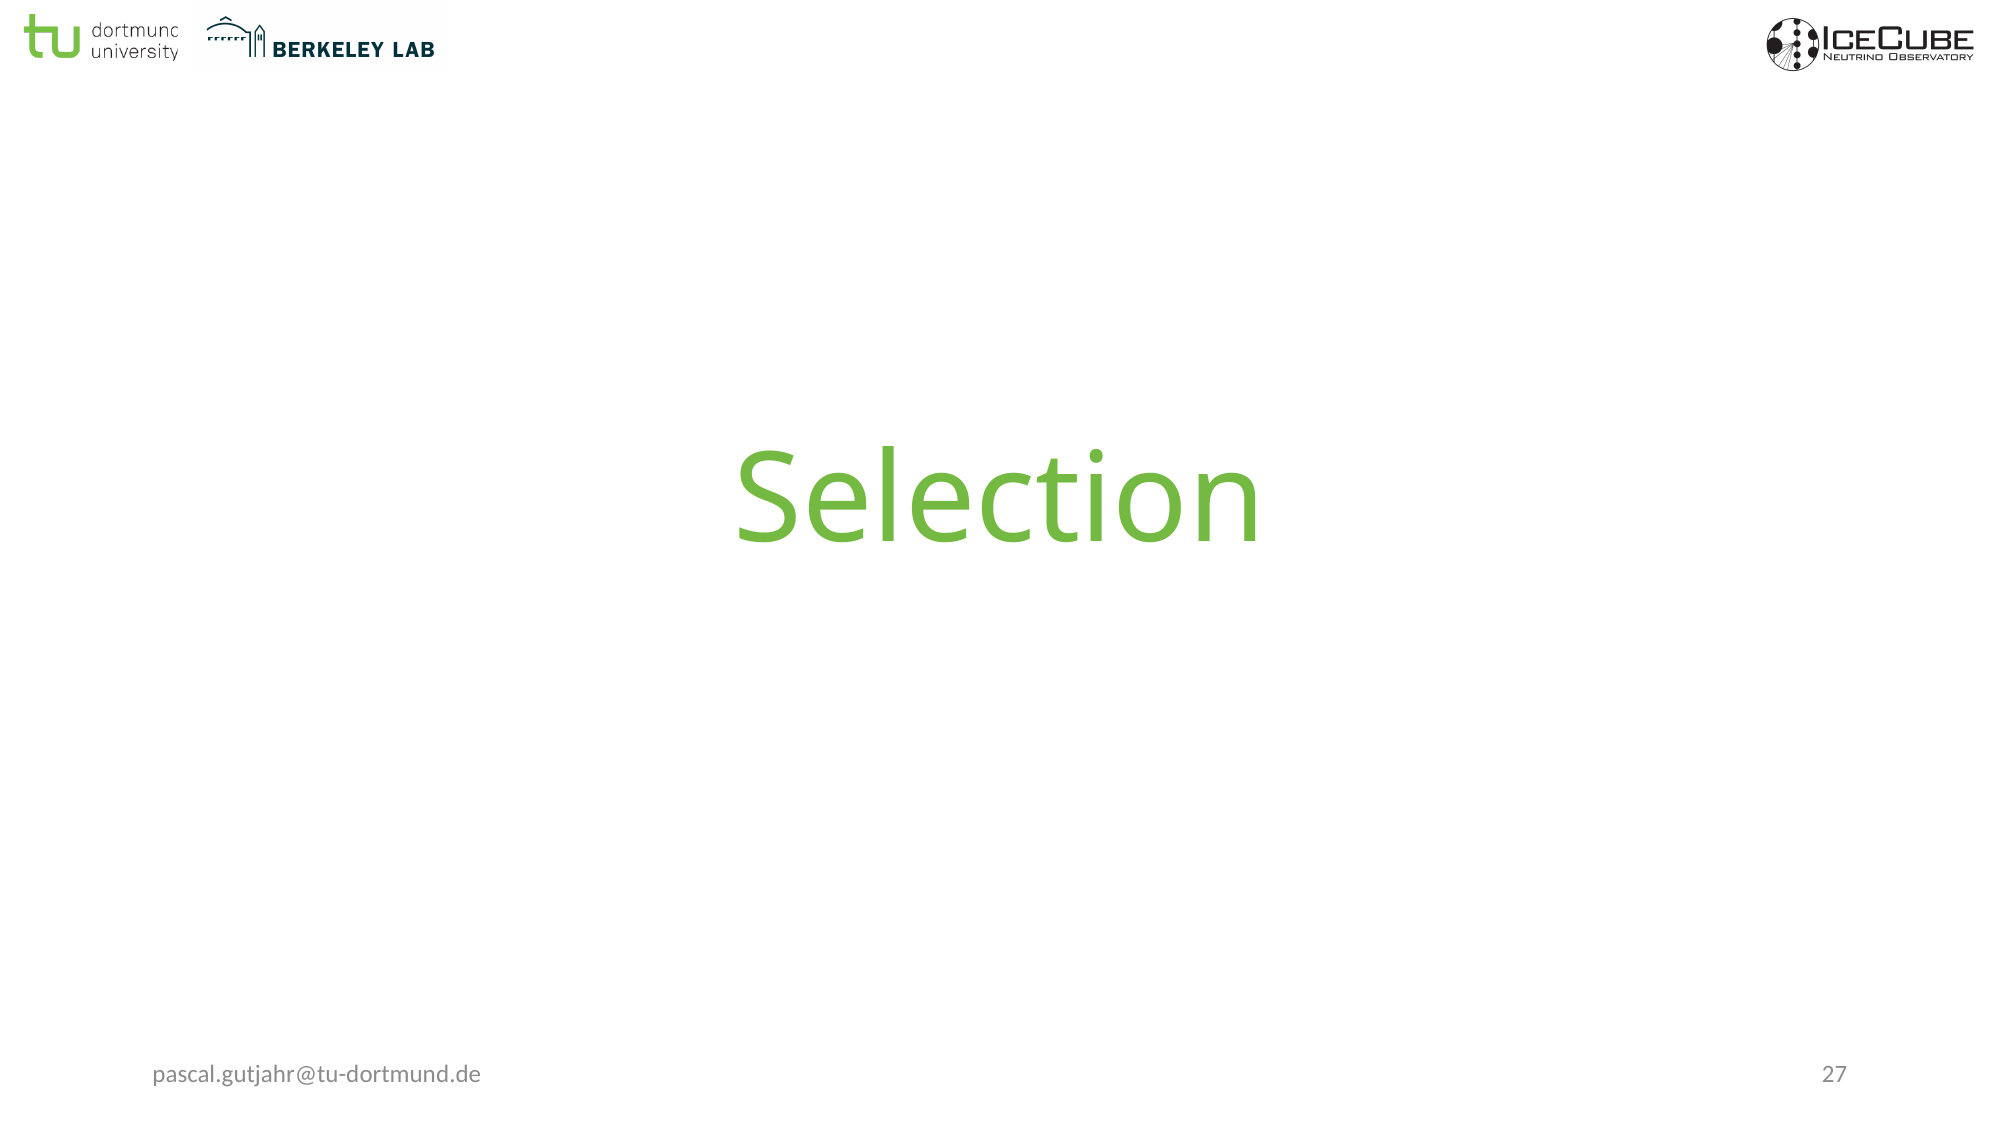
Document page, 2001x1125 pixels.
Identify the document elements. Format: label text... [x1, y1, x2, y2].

title Selection [249, 184, 1750, 576]
slide_number 27 [1412, 1042, 1863, 1103]
slide_number pascal.gutjahr@tu-dortmund.de [137, 1042, 588, 1103]
picture [192, 1, 449, 72]
